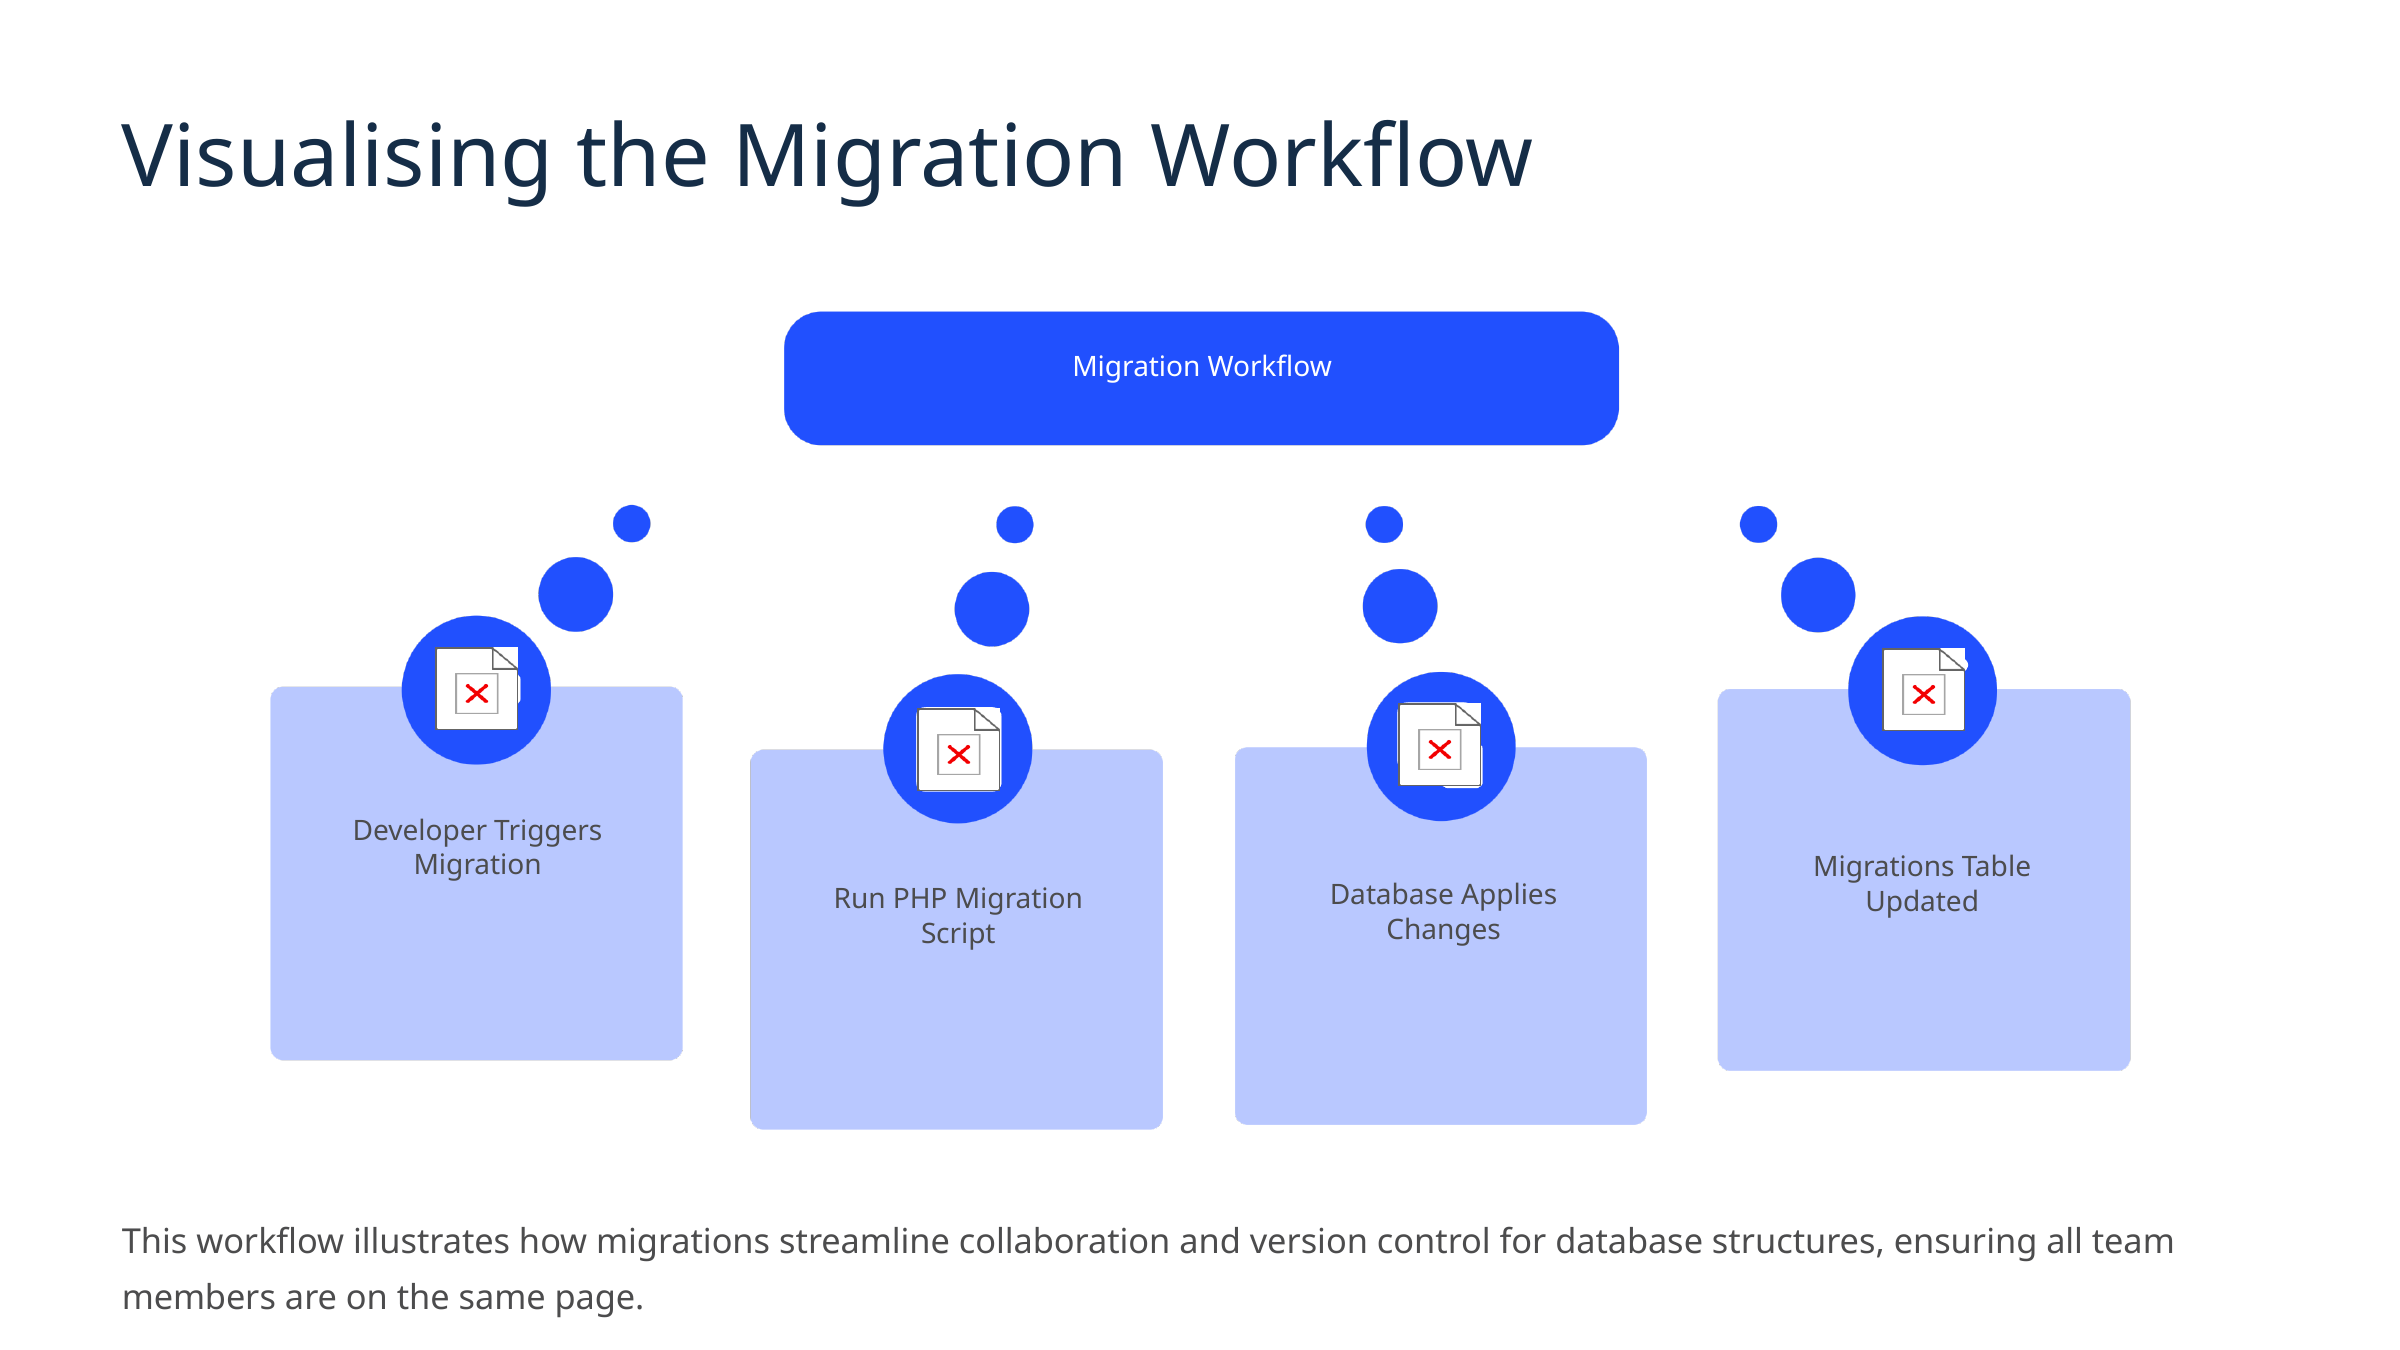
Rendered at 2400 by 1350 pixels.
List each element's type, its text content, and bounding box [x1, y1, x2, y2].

picture [233, 274, 2167, 1167]
text_box This workflow illustrates how migrations streamline collaboration and version control for database structures, ensuring all team members are on the same page. [121, 1205, 2278, 1317]
text_box Visualising the Migration Workflow [121, 95, 1416, 205]
